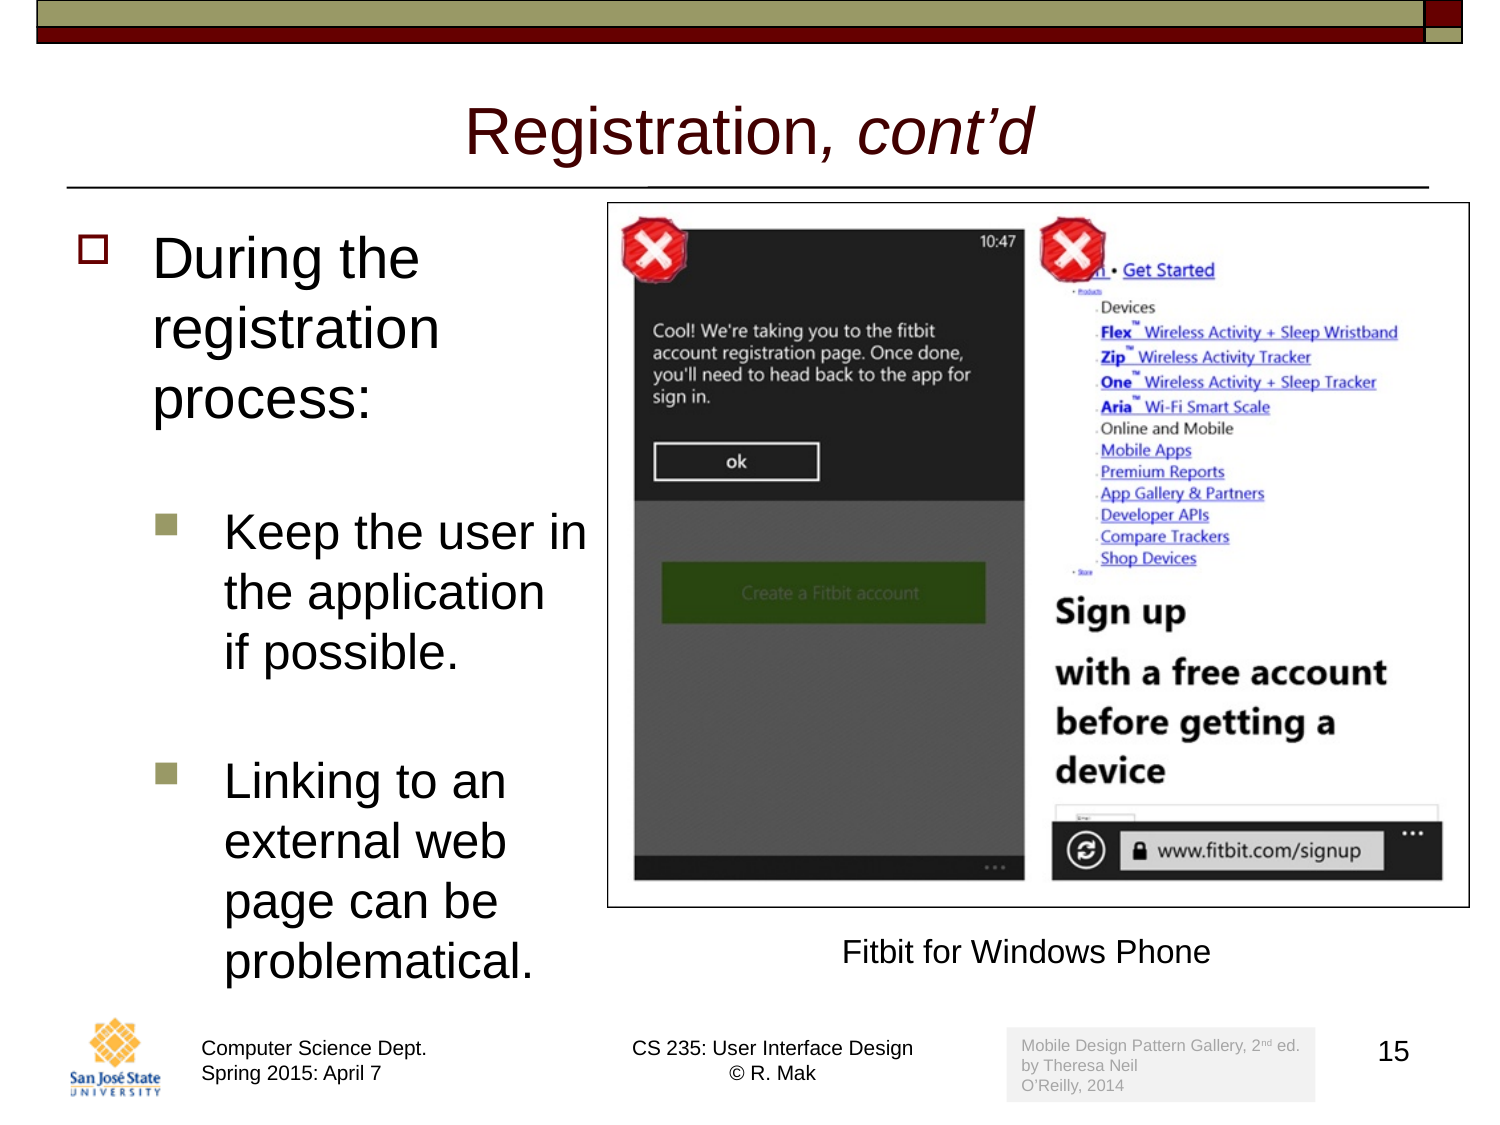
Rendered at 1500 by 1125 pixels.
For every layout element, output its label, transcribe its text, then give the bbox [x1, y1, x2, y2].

picture [60, 1012, 166, 1112]
title Registration, cont’d [75, 67, 1425, 175]
text_box Fitbit for Windows Phone [827, 922, 1228, 978]
picture [606, 202, 1471, 908]
list During the registration process: Keep the user in the application if possible. Linking to an external web page can be problematical. [60, 212, 615, 953]
text_box Mobile Design Pattern Gallery, 2nd ed. by Theresa Neil O’Reilly, 2014 [1006, 1027, 1316, 1103]
slide_number 15 [1112, 1025, 1425, 1100]
